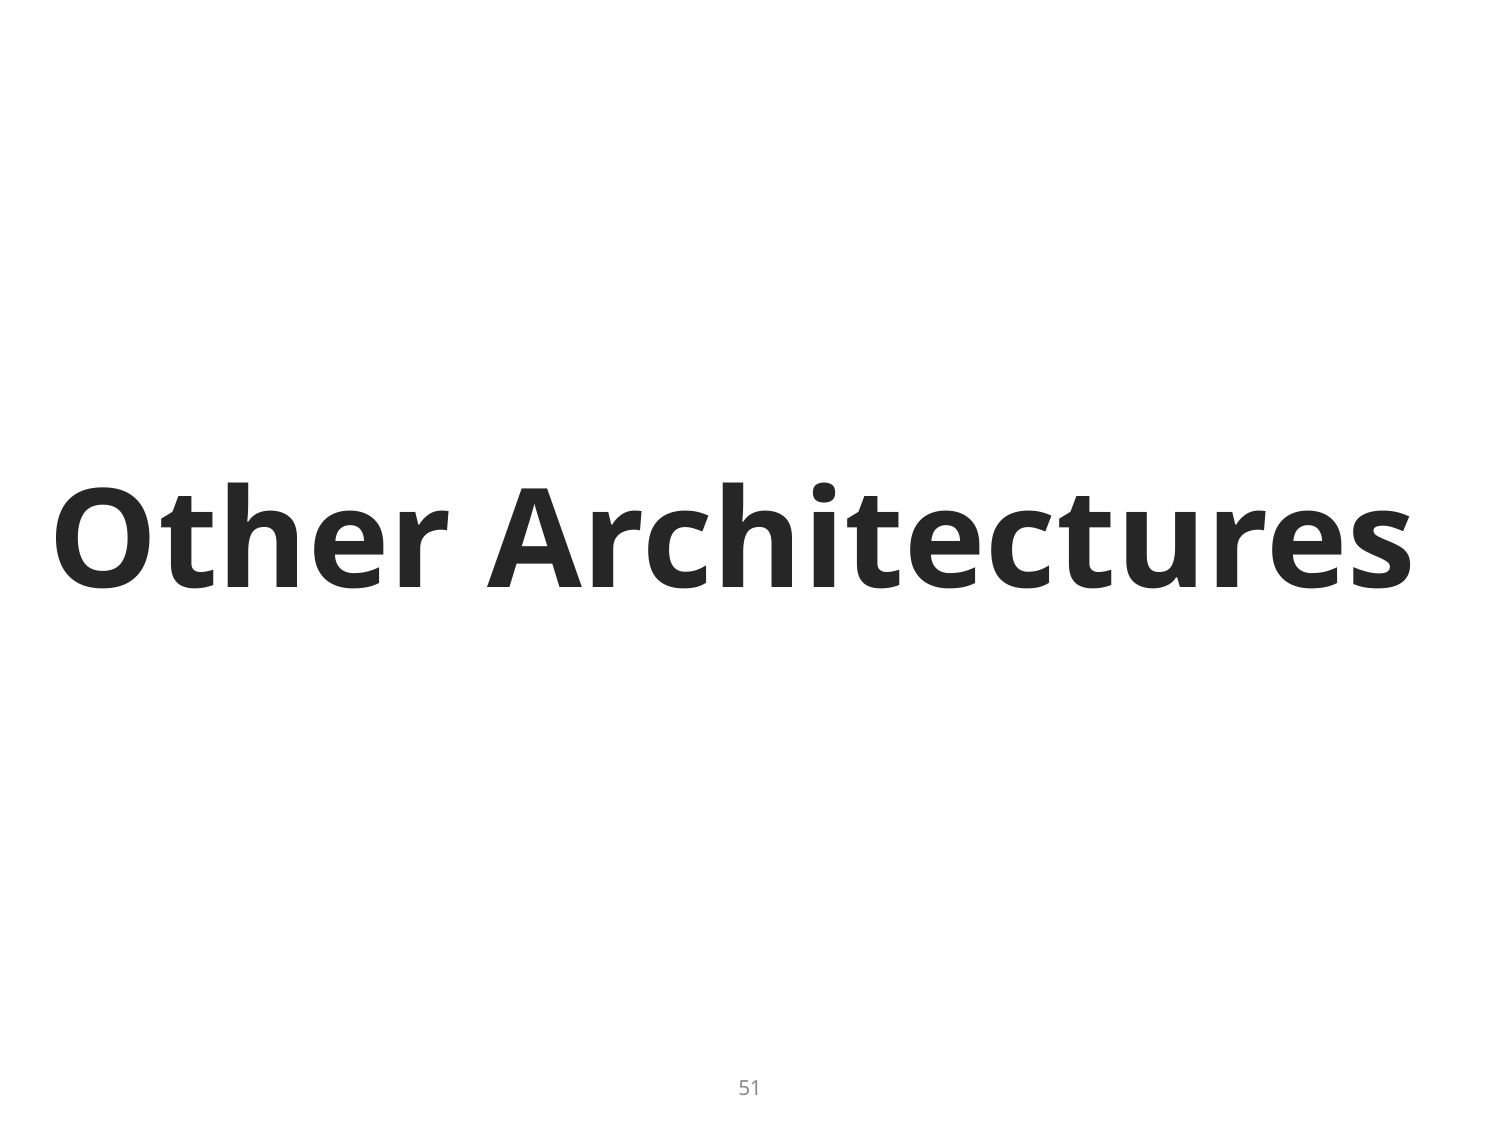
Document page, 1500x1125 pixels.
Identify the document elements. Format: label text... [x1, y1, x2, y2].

title Other Architectures [29, 372, 1437, 693]
slide_number 51 [575, 1058, 925, 1119]
